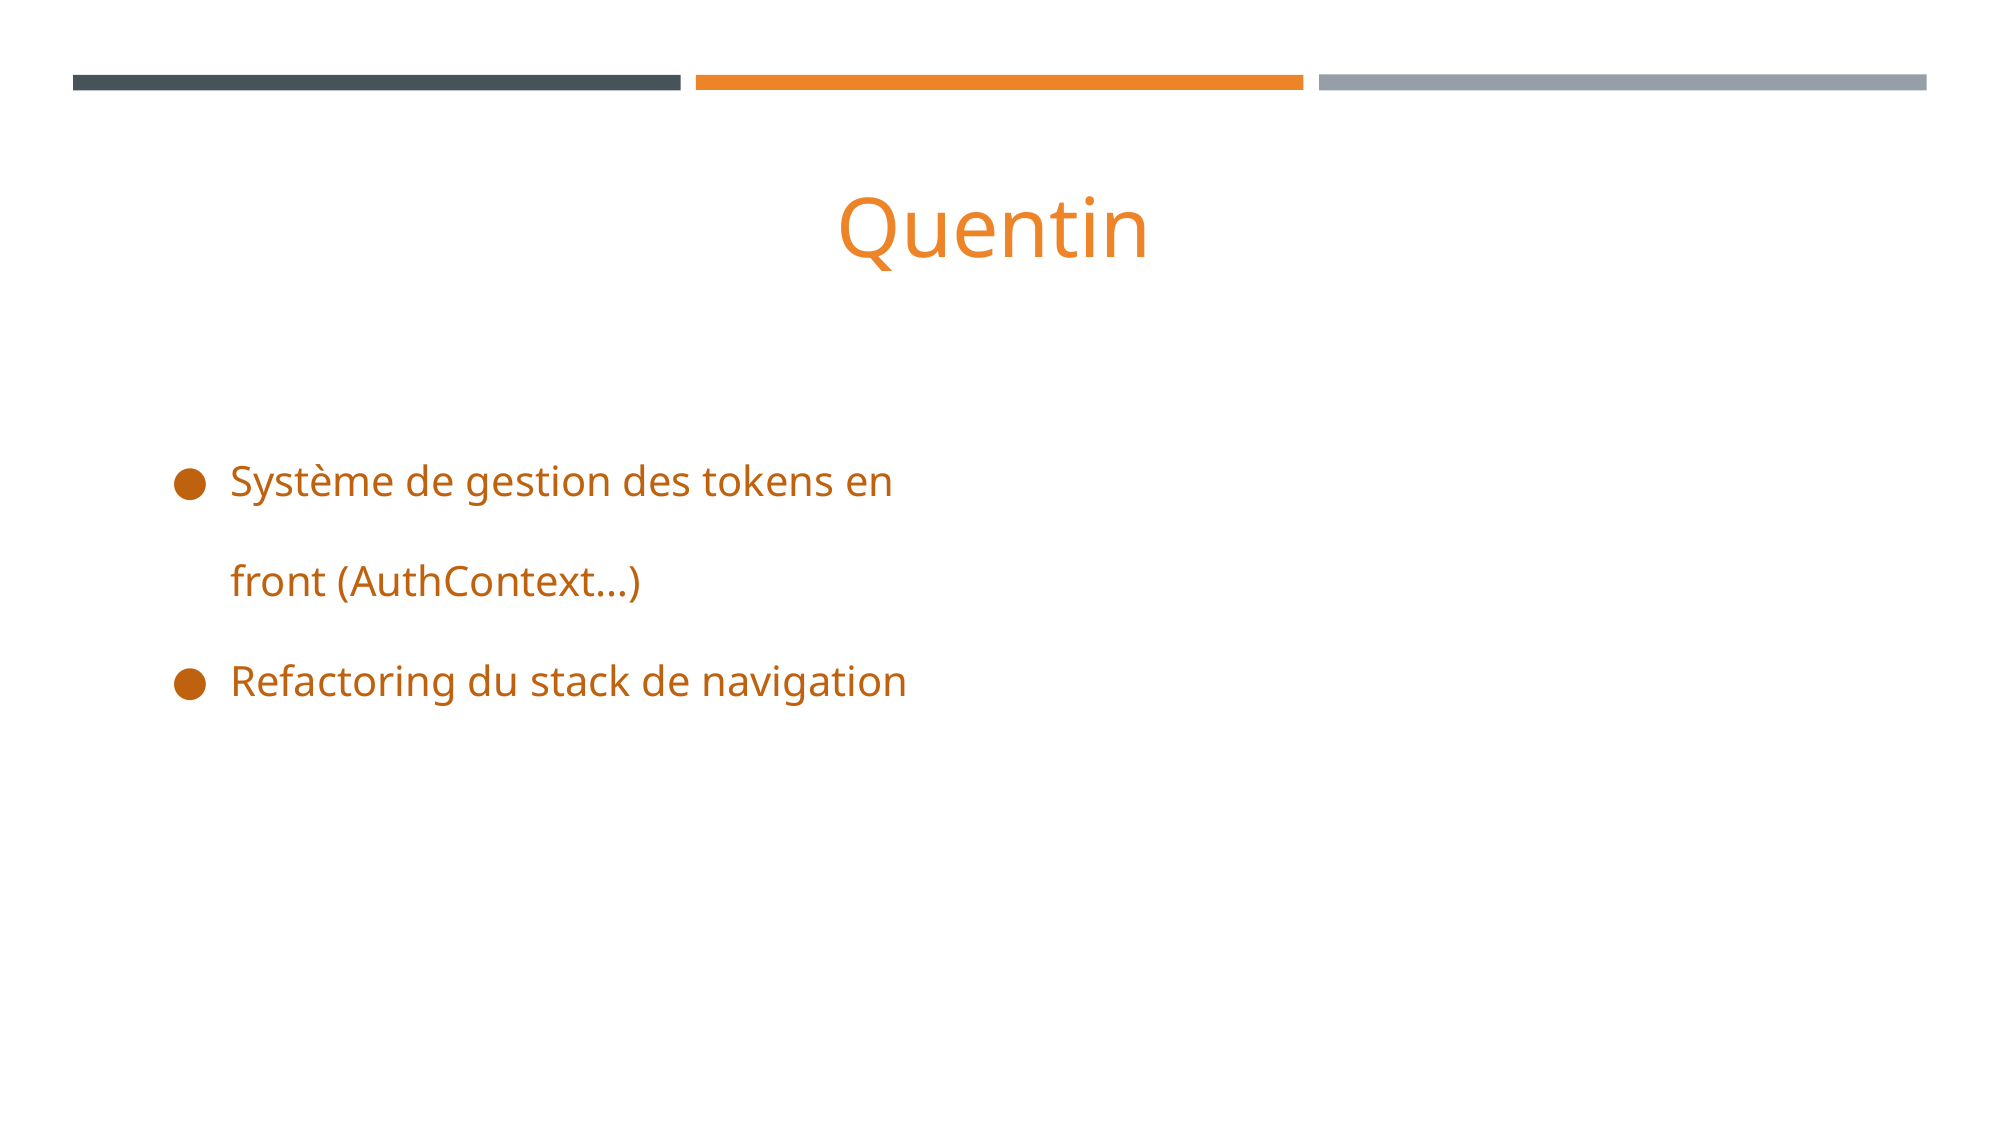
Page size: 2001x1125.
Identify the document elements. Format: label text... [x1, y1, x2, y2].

title Quentin [448, 166, 1540, 282]
text_box Système de gestion des tokens en front (AuthContext…) Refactoring du stack de navigation [140, 389, 1013, 720]
